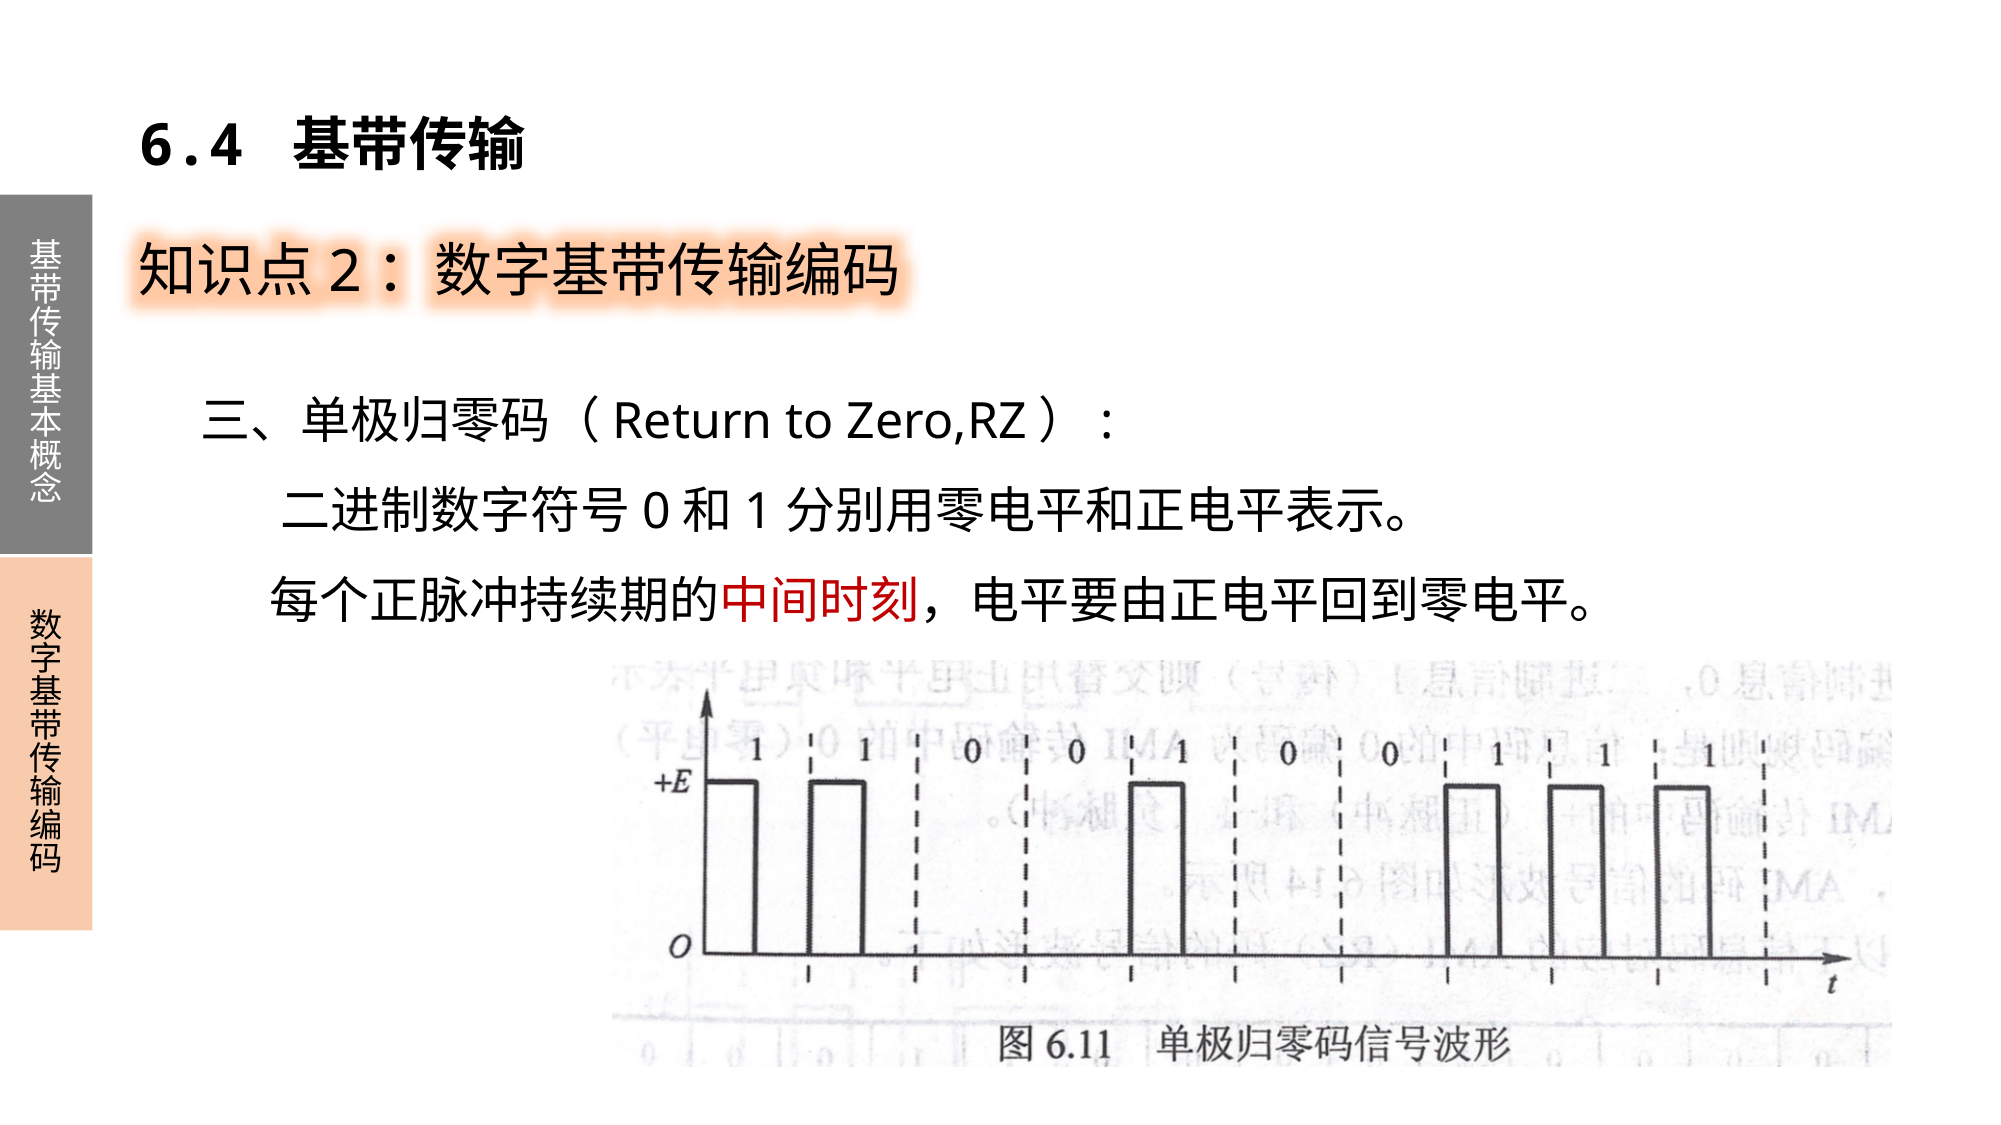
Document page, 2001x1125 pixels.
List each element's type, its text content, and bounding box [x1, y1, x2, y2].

text_box 6.4 基带传输 [120, 97, 1568, 152]
text_box 二、双极不归零码：二进制数字符号0和1分别用负电平和正电平表示。 [118, 170, 1949, 335]
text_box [0, 194, 93, 931]
picture [612, 660, 1892, 1067]
text_box 三、单极归零码（Return to Zero,RZ）: 二进制数字符号0和1分别用零电平和正电平表示。 每个正脉冲持续期的中间时刻，电平要由正电平回到零电平。 [186, 350, 1827, 636]
table_cell -1 [114, 166, 1954, 339]
text_box 知识点2：数字基带传输编码 [120, 172, 1945, 329]
